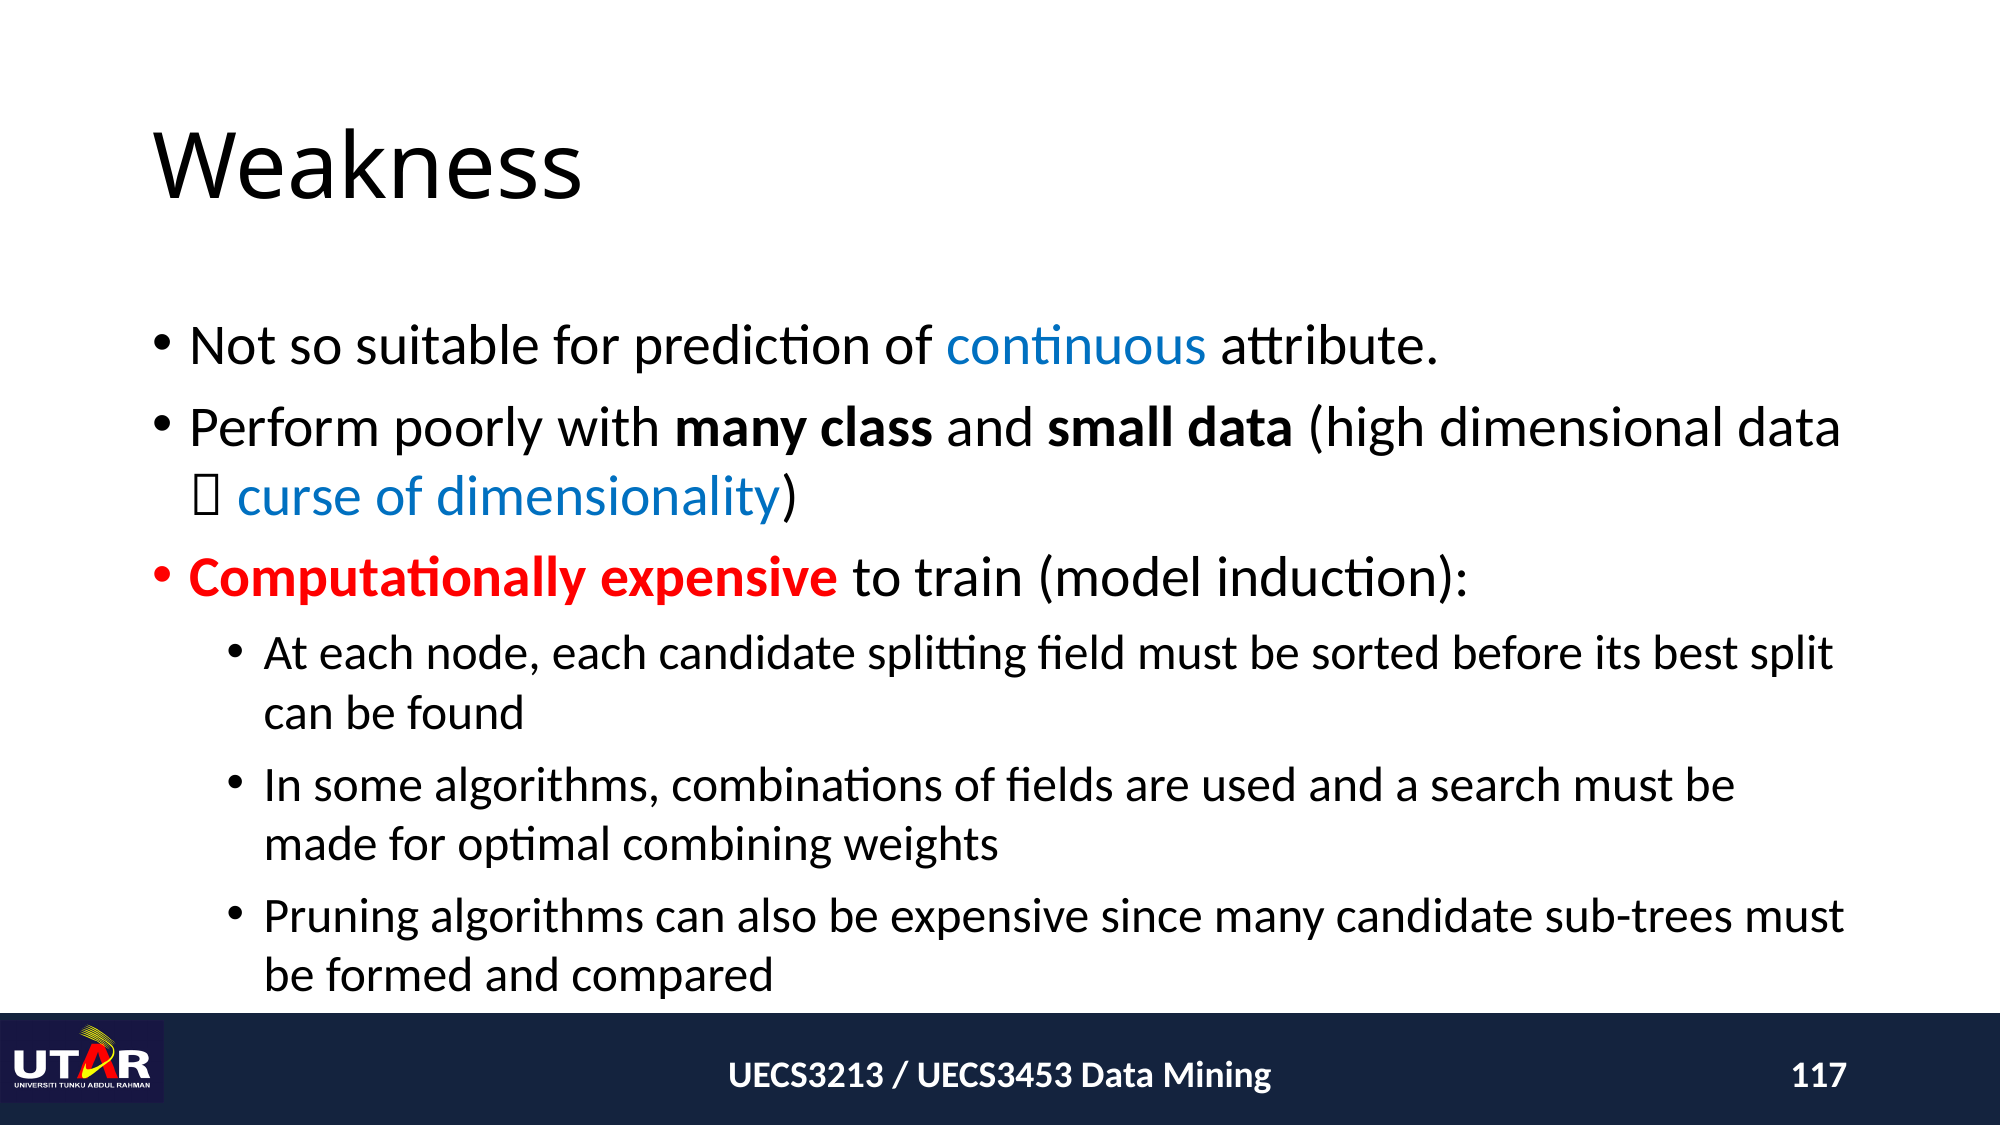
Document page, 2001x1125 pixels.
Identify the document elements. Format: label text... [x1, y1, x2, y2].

list Not so suitable for prediction of continuous attribute. Perform poorly with many class and small data (high dimensional data  curse of dimensionality) Computationally expensive to train (model induction): At each node, each candidate splitting field must be sorted before its best split can be found In some algorithms, combinations of fields are used and a search must be made for optimal combining weights Pruning algorithms can also be expensive since many candidate sub-trees must be formed and compared [137, 299, 1863, 1014]
footer UECS3213 / UECS3453 Data Mining [662, 1042, 1338, 1103]
title Weakness [137, 59, 1863, 278]
slide_number 117 [1412, 1042, 1863, 1103]
picture [0, 1020, 164, 1103]
